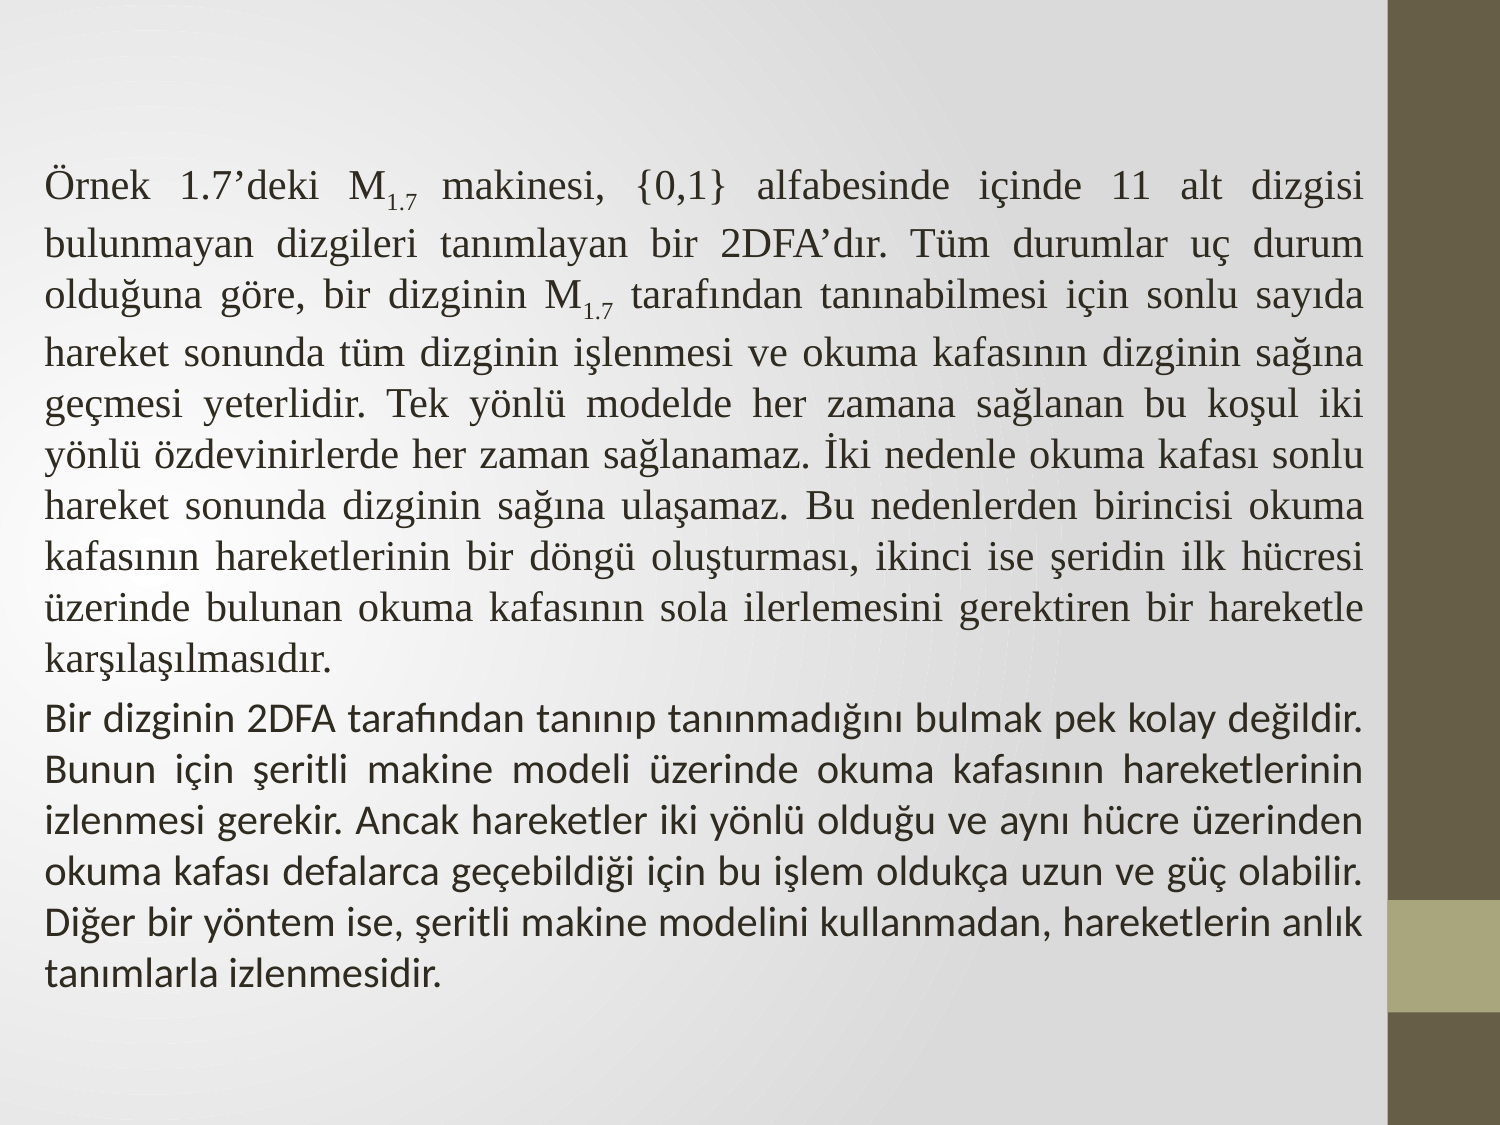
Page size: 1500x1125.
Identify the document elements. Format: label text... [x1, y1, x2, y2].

list Örnek 1.7’deki M1.7 makinesi, {0,1} alfabesinde içinde 11 alt dizgisi bulunmayan dizgileri tanımlayan bir 2DFA’dır. Tüm durumlar uç durum olduğuna göre, bir dizginin M1.7 tarafından tanınabilmesi için sonlu sayıda hareket sonunda tüm dizginin işlenmesi ve okuma kafasının dizginin sağına geçmesi yeterlidir. Tek yönlü modelde her zamana sağlanan bu koşul iki yönlü özdevinirlerde her zaman sağlanamaz. İki nedenle okuma kafası sonlu hareket sonunda dizginin sağına ulaşamaz. Bu nedenlerden birincisi okuma kafasının hareketlerinin bir döngü oluşturması, ikinci ise şeridin ilk hücresi üzerinde bulunan okuma kafasının sola ilerlemesini gerektiren bir hareketle karşılaşılmasıdır. Bir dizginin 2DFA tarafından tanınıp tanınmadığını bulmak pek kolay değildir. Bunun için şeritli makine modeli üzerinde okuma kafasının hareketlerinin izlenmesi gerekir. Ancak hareketler iki yönlü olduğu ve aynı hücre üzerinden okuma kafası defalarca geçebildiği için bu işlem oldukça uzun ve güç olabilir. Diğer bir yöntem ise, şeritli makine modelini kullanmadan, hareketlerin anlık tanımlarla izlenmesidir. [29, 90, 1380, 1005]
